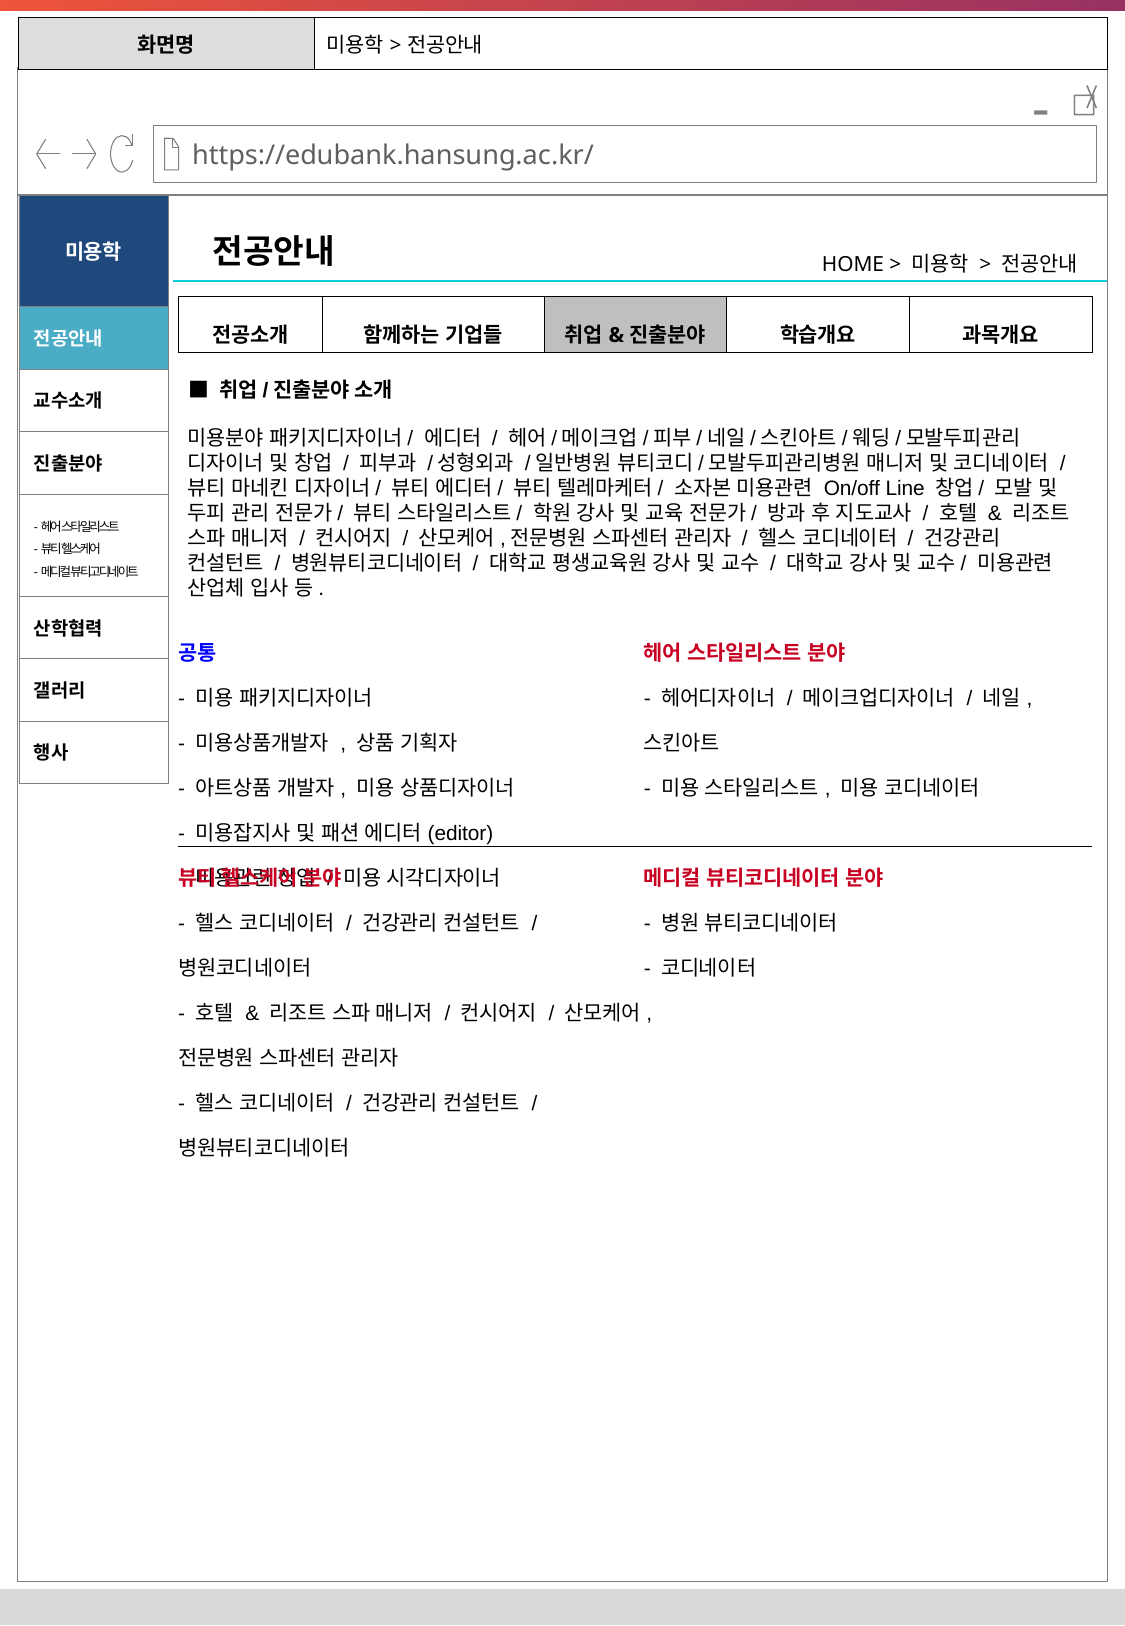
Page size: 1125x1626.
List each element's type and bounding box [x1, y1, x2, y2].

table_header [178, 622, 1092, 846]
text_box [172, 218, 1108, 284]
text_box [1012, 33, 1071, 146]
table_header [727, 297, 909, 352]
table_header [910, 297, 1092, 352]
table_cell [178, 847, 1092, 1109]
text_box [173, 417, 1093, 607]
text_box [173, 369, 432, 410]
text_box [18, 195, 168, 784]
table_header [545, 297, 726, 352]
table_header [315, 18, 1107, 69]
table_header [323, 297, 544, 352]
table_header [19, 18, 314, 69]
table_header [179, 297, 322, 352]
